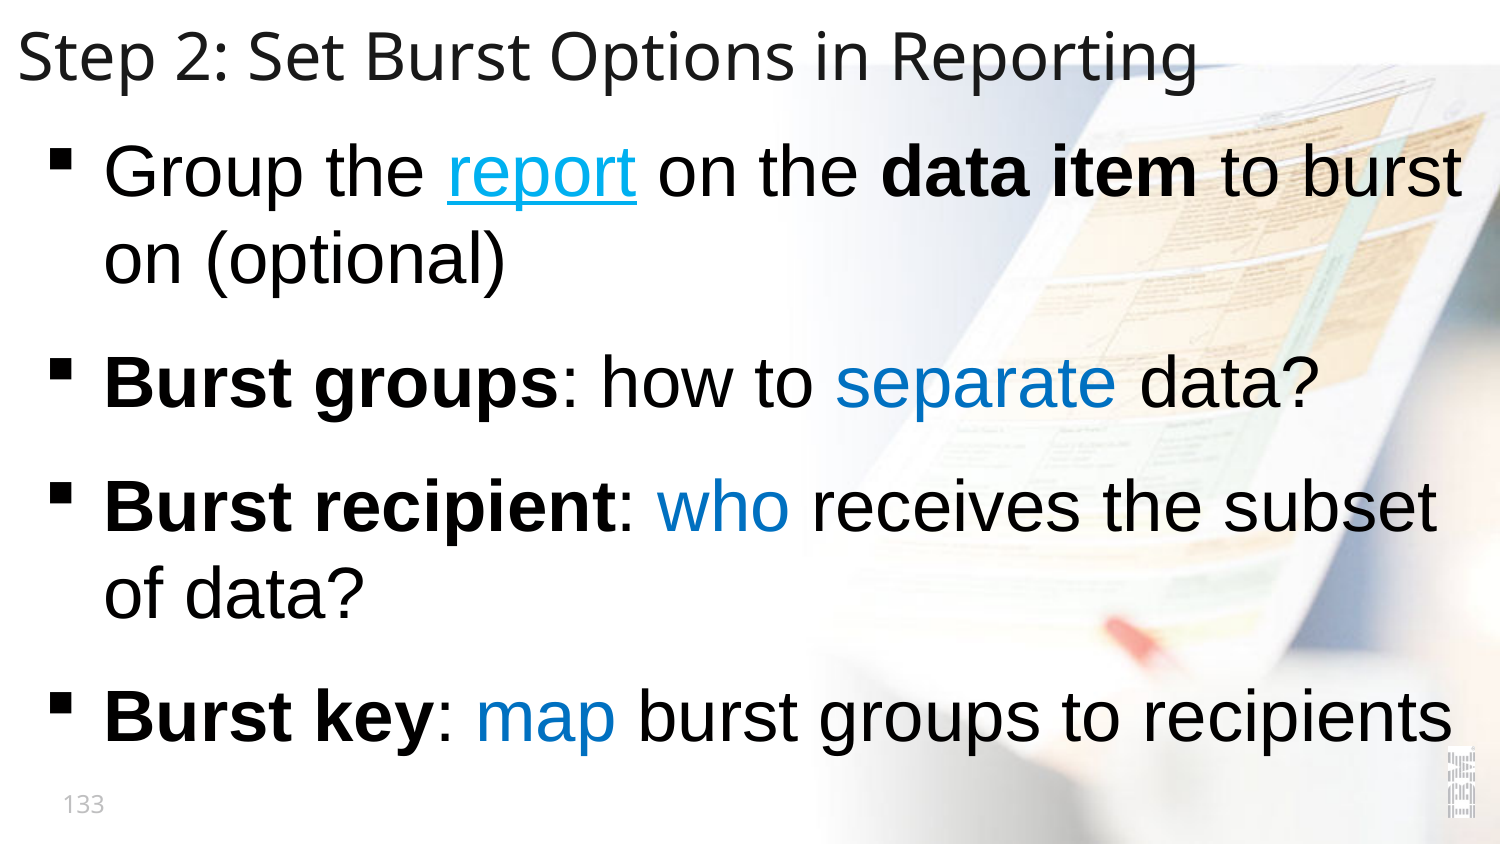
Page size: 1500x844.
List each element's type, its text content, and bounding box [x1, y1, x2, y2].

list Group the report on the data item to burst on (optional) Burst groups: how to separate data? Burst recipient: who receives the subset of data? Burst key: map burst groups to recipients [26, 119, 1500, 774]
slide_number 133 [47, 782, 398, 828]
picture [0, 119, 1500, 844]
title Step 2: Set Burst Options in Reporting [0, 0, 1500, 119]
